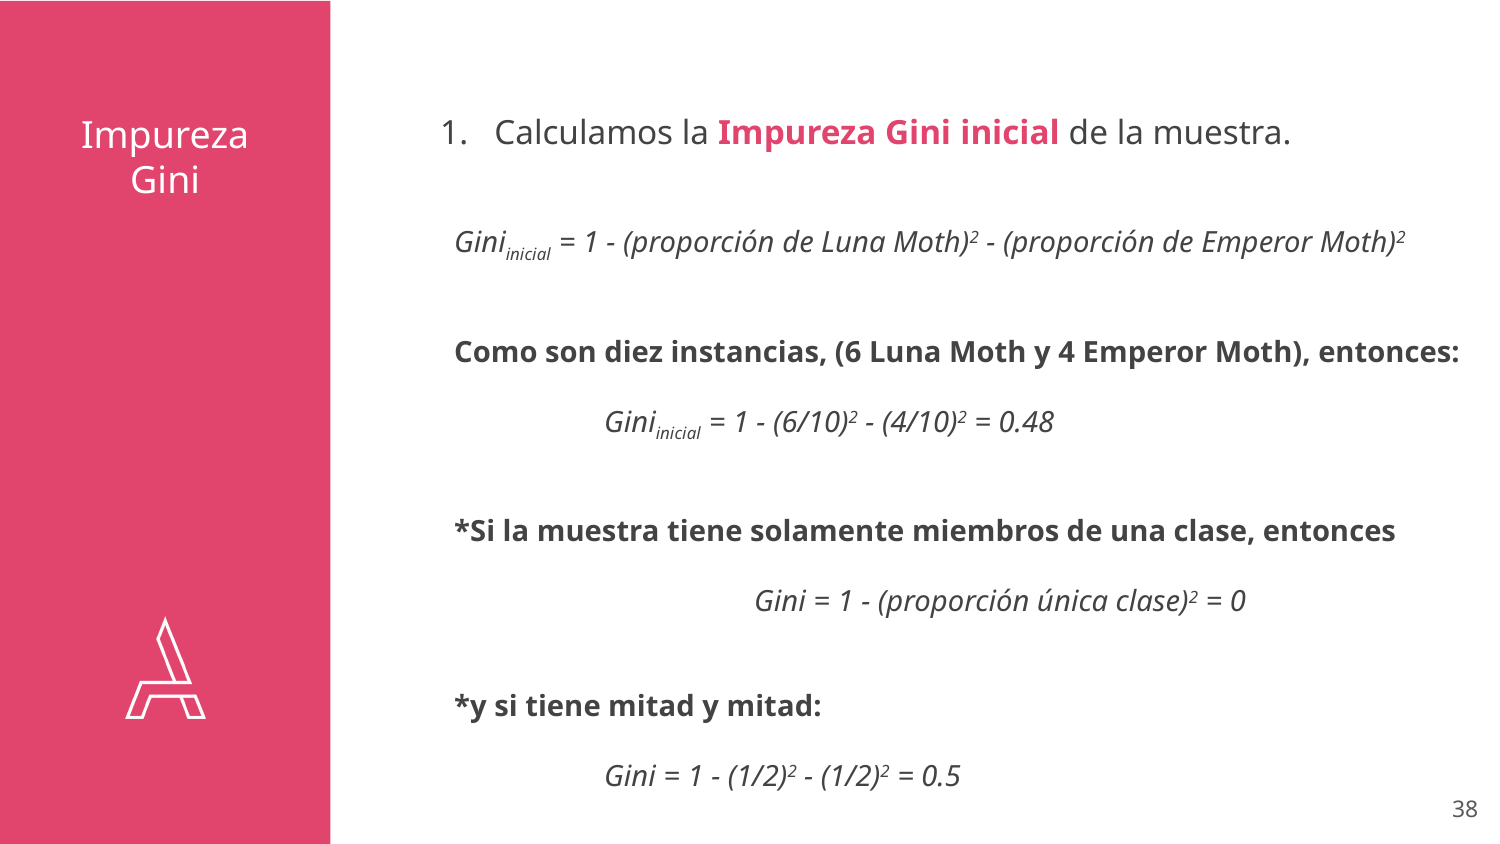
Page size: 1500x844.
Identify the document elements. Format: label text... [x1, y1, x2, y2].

title Impureza Gini [47, 96, 283, 346]
text_box Calculamos la Impureza Gini inicial de la muestra. [404, 96, 1420, 185]
picture [125, 616, 206, 719]
text_box Giniinicial = 1 - (proporción de Luna Moth)2 - (proporción de Emperor Moth)2 Como son diez instancias, (6 Luna Moth y 4 Emperor Moth), entonces: Giniinicial = 1 - (6/10)2 - (4/10)2 = 0.48 *Si la muestra tiene solamente miembros de una clase, entonces Gini = 1 - (proporción única clase)2 = 0 *y si tiene mitad y mitad: Gini = 1 - (1/2)2 - (1/2)2 = 0.5 [439, 208, 1485, 767]
slide_number ‹#› [1403, 779, 1494, 844]
